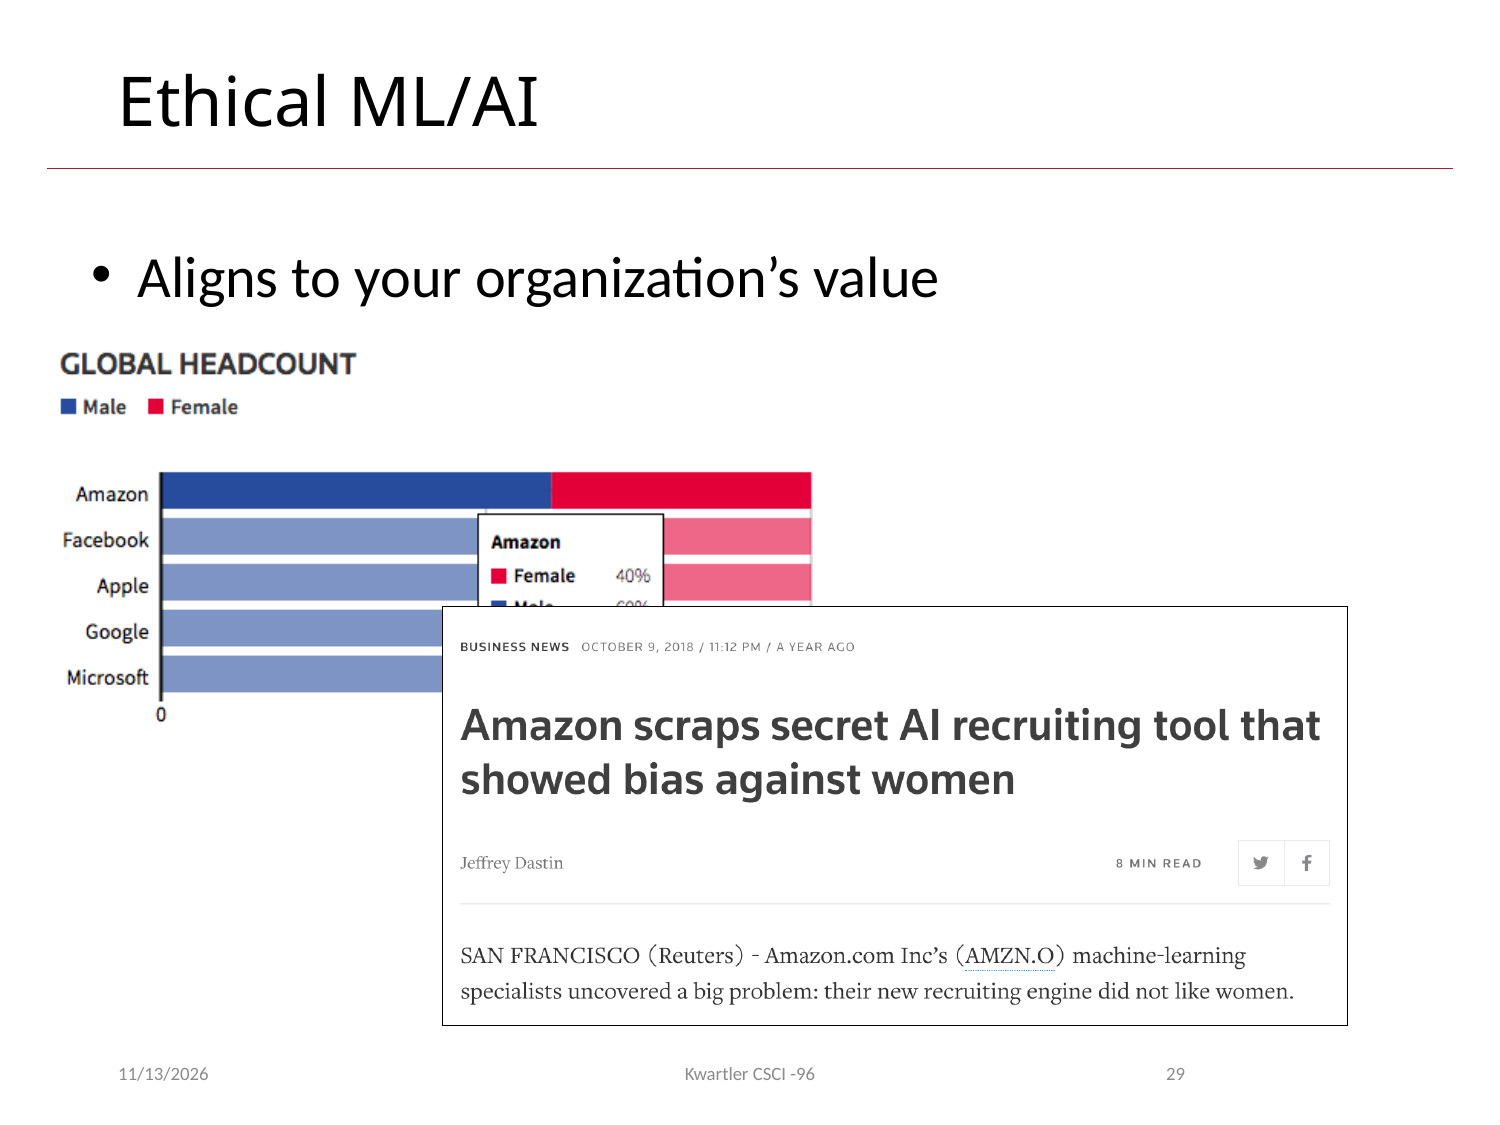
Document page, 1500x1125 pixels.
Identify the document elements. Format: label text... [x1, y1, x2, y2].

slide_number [103, 1042, 441, 1103]
text_box Aligns to your organization’s value [76, 231, 956, 317]
picture [55, 347, 1348, 1026]
slide_number 29 [1059, 1042, 1200, 1103]
text_box Ethical ML/AI [103, 59, 1397, 157]
footer Kwartler CSCI -96 [496, 1042, 1004, 1103]
